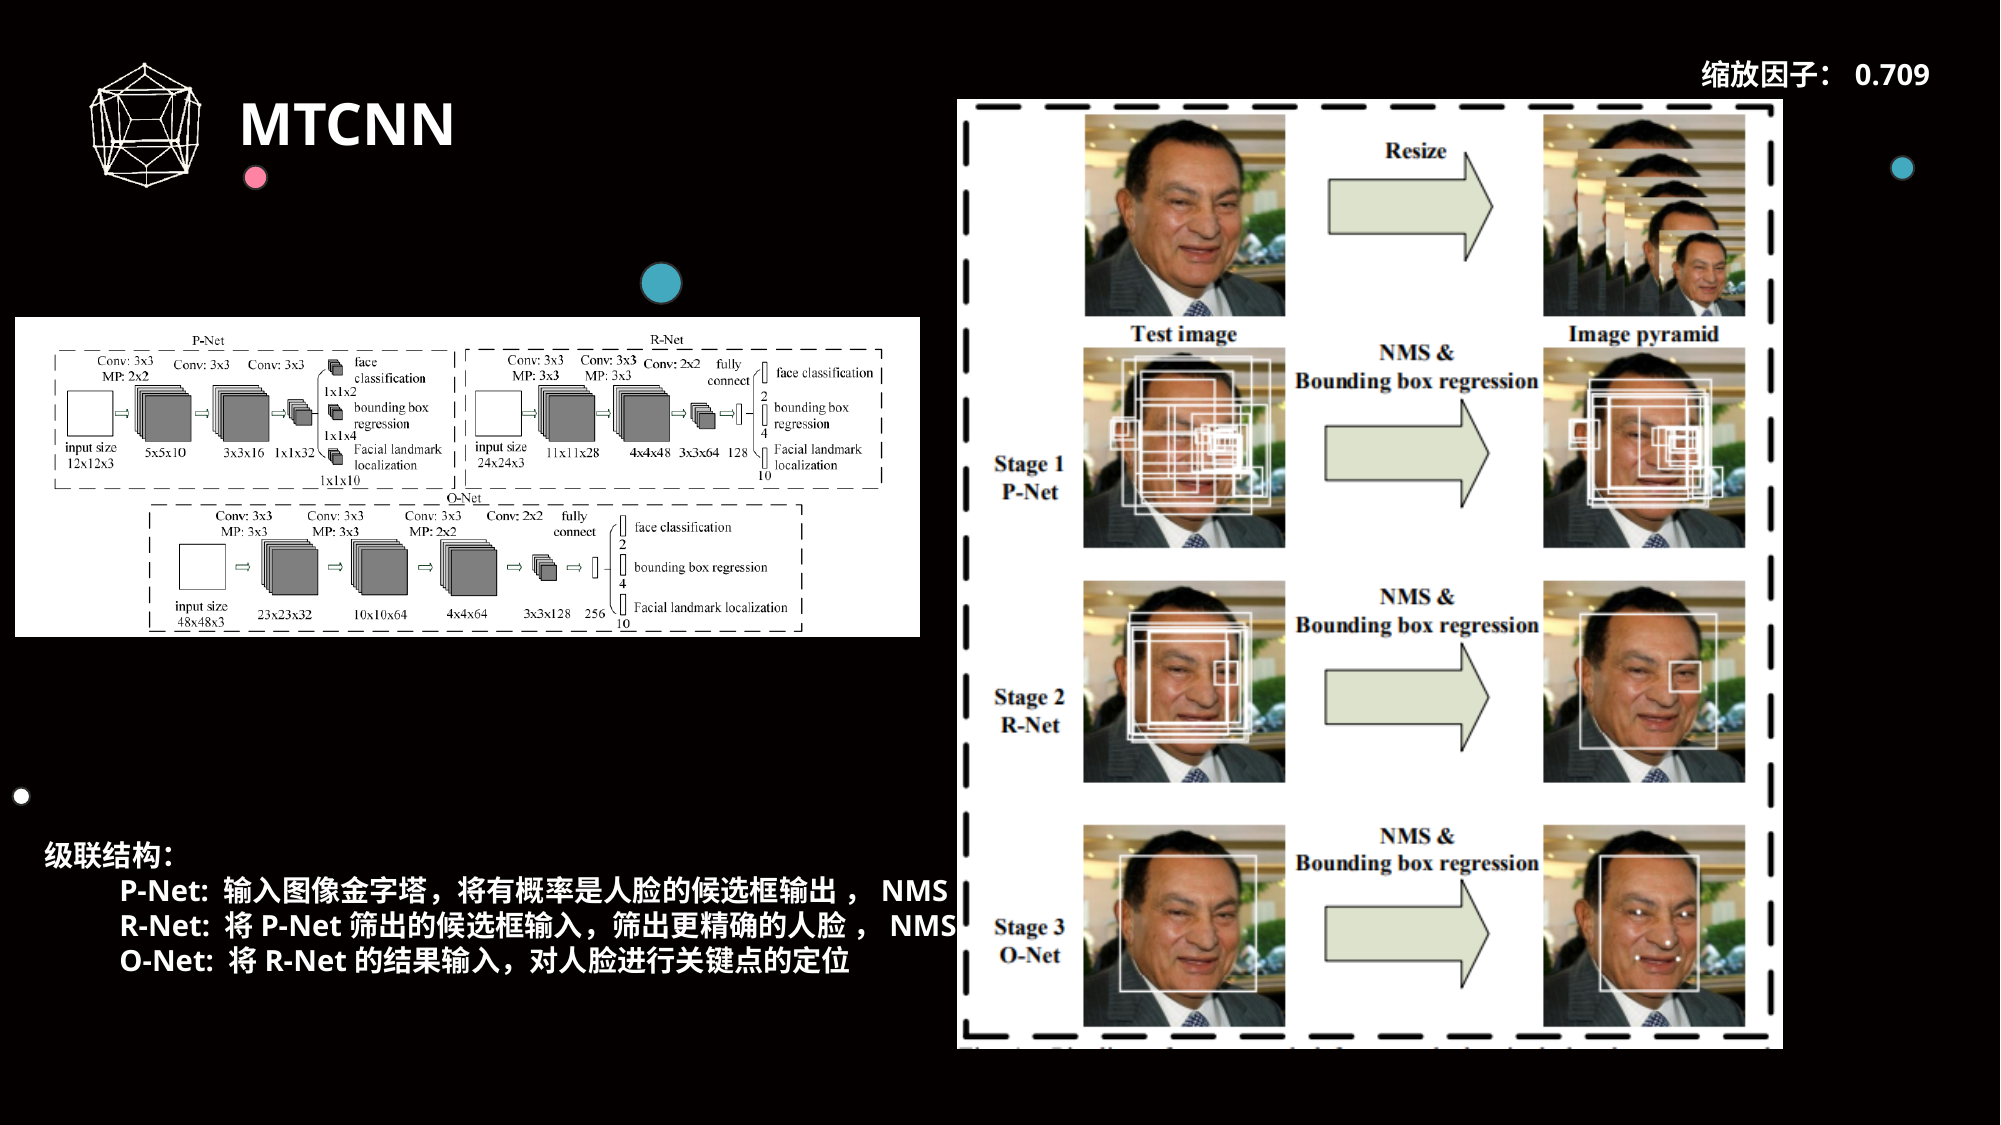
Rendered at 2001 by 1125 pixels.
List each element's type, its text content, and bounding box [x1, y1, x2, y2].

text_box 缩放因子：0.709 [1686, 49, 2000, 99]
text_box [242, 165, 269, 191]
picture [14, 317, 920, 637]
picture [957, 99, 1783, 1049]
text_box [1889, 155, 1916, 181]
text_box [639, 261, 683, 305]
text_box [11, 786, 32, 807]
text_box 级联结构： P-Net: 输入图像金字塔，将有概率是人脸的候选框输出 ，NMS R-Net: 将P-Net筛出的候选框输入，筛出更精确的人脸 ，NMS O-Net: 将R-Net的结果输入，对人脸进行关键点的定位 [29, 830, 957, 985]
picture [71, 53, 211, 197]
text_box MTCNN [223, 79, 622, 165]
